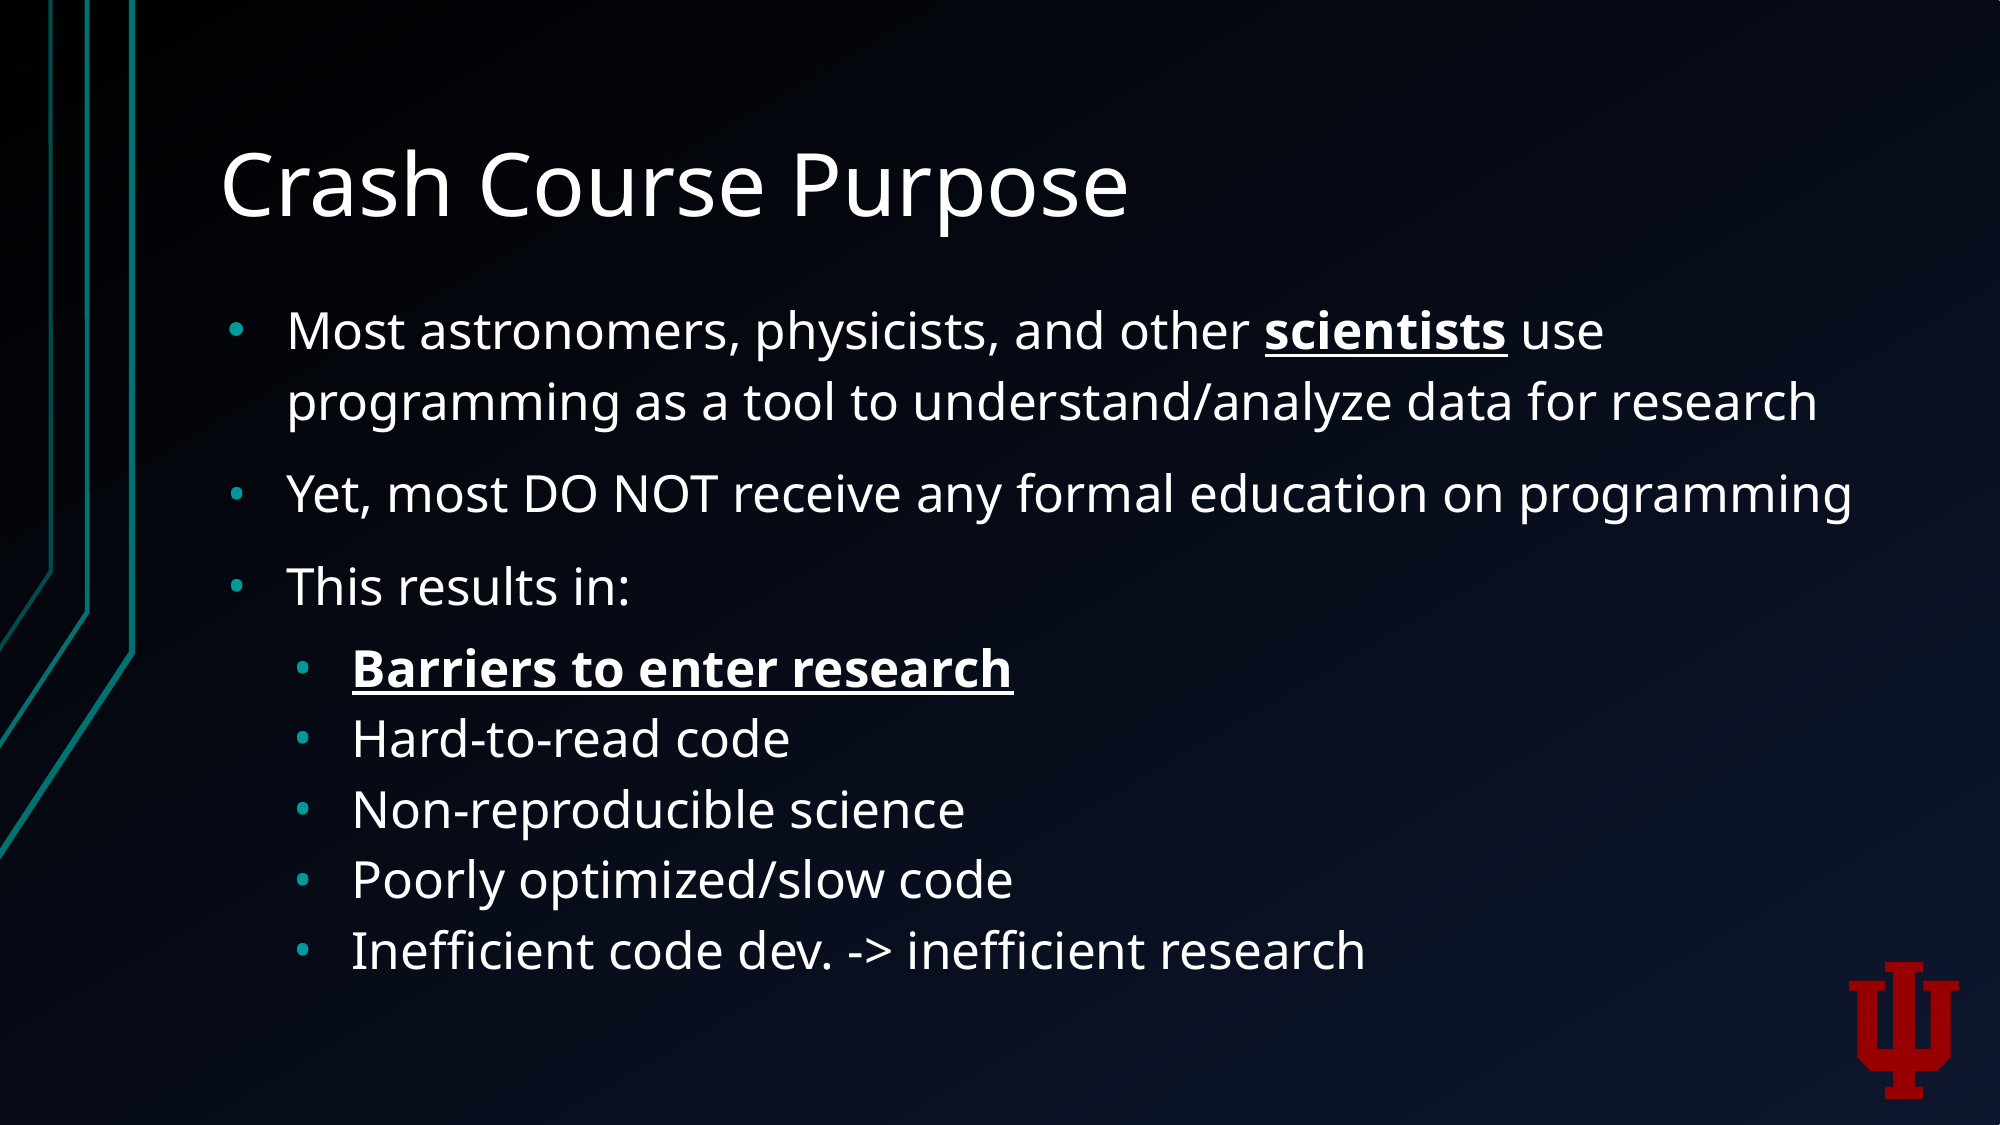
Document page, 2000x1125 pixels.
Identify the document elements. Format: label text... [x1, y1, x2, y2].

title Crash Course Purpose [199, 45, 1900, 246]
list Most astronomers, physicists, and other scientists use programming as a tool to understand/analyze data for research Yet, most DO NOT receive any formal education on programming This results in: Barriers to enter research Hard-to-read code Non-reproducible science Poorly optimized/slow code Inefficient code dev. -> inefficient research [199, 279, 1900, 1039]
picture [1849, 962, 1959, 1101]
